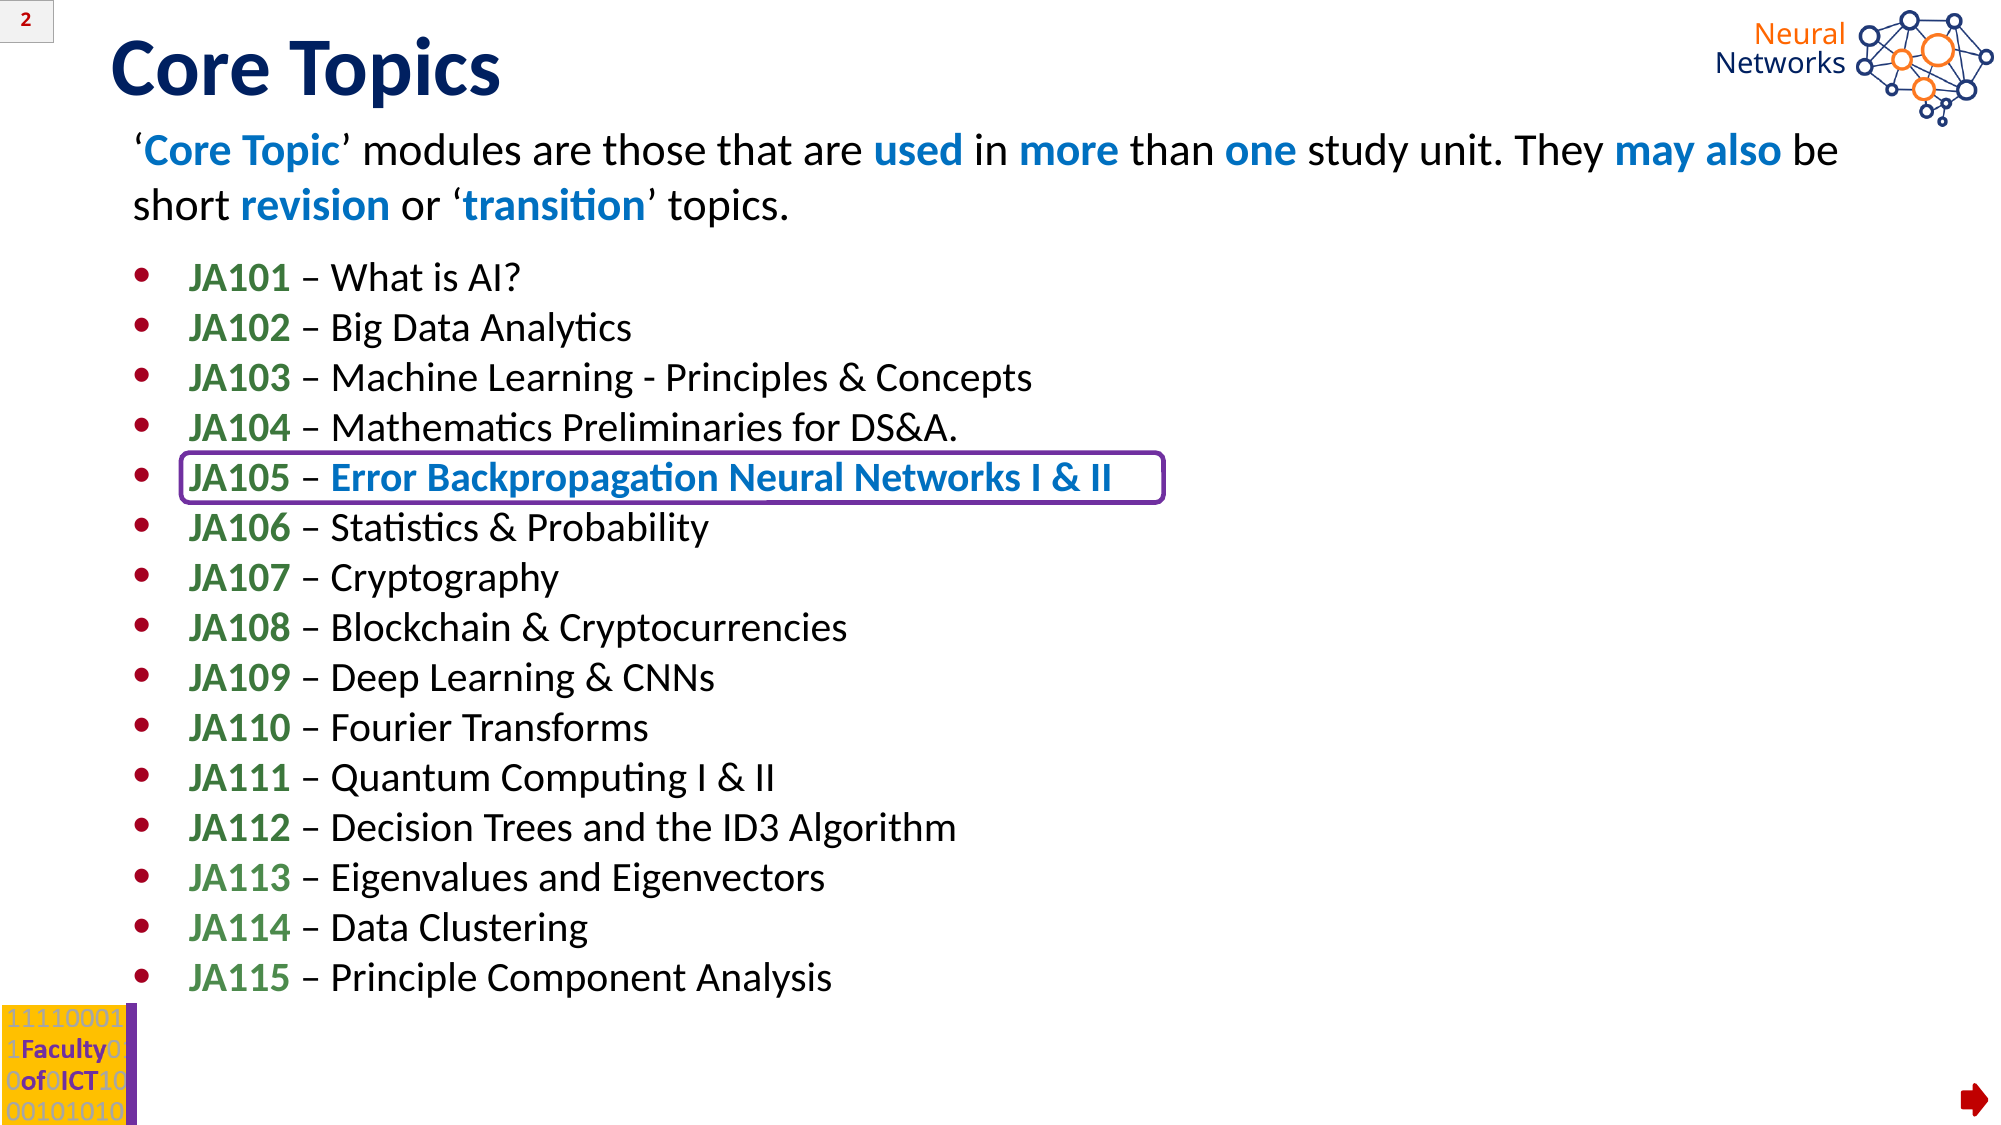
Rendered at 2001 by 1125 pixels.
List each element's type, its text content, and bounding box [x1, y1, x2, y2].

title Core Topics [96, 0, 1822, 122]
picture [1854, 0, 1996, 134]
picture [0, 1003, 138, 1125]
text_box Neural Networks [1687, 13, 1849, 87]
text_box [1960, 1083, 1989, 1117]
text_box 2 [0, 0, 54, 43]
text_box [180, 452, 1164, 503]
list ‘Core Topic’ modules are those that are used in more than one study unit. They may also be short revision or ‘transition’ topics. JA101 – What is AI? JA102 – Big Data Analytics JA103 – Machine Learning - Principles & Concepts JA104 – Mathematics Preliminaries for DS&A. JA105 – Error Backpropagation Neural Networks I & II JA106 – Statistics & Probability JA107 – Cryptography JA108 – Blockchain & Cryptocurrencies JA109 – Deep Learning & CNNs JA110 – Fourier Transforms JA111 – Quantum Computing I & II JA112 – Decision Trees and the ID3 Algorithm JA113 – Eigenvalues and Eigenvectors JA114 – Data Clustering JA115 – Principle Component Analysis [117, 112, 1931, 1067]
